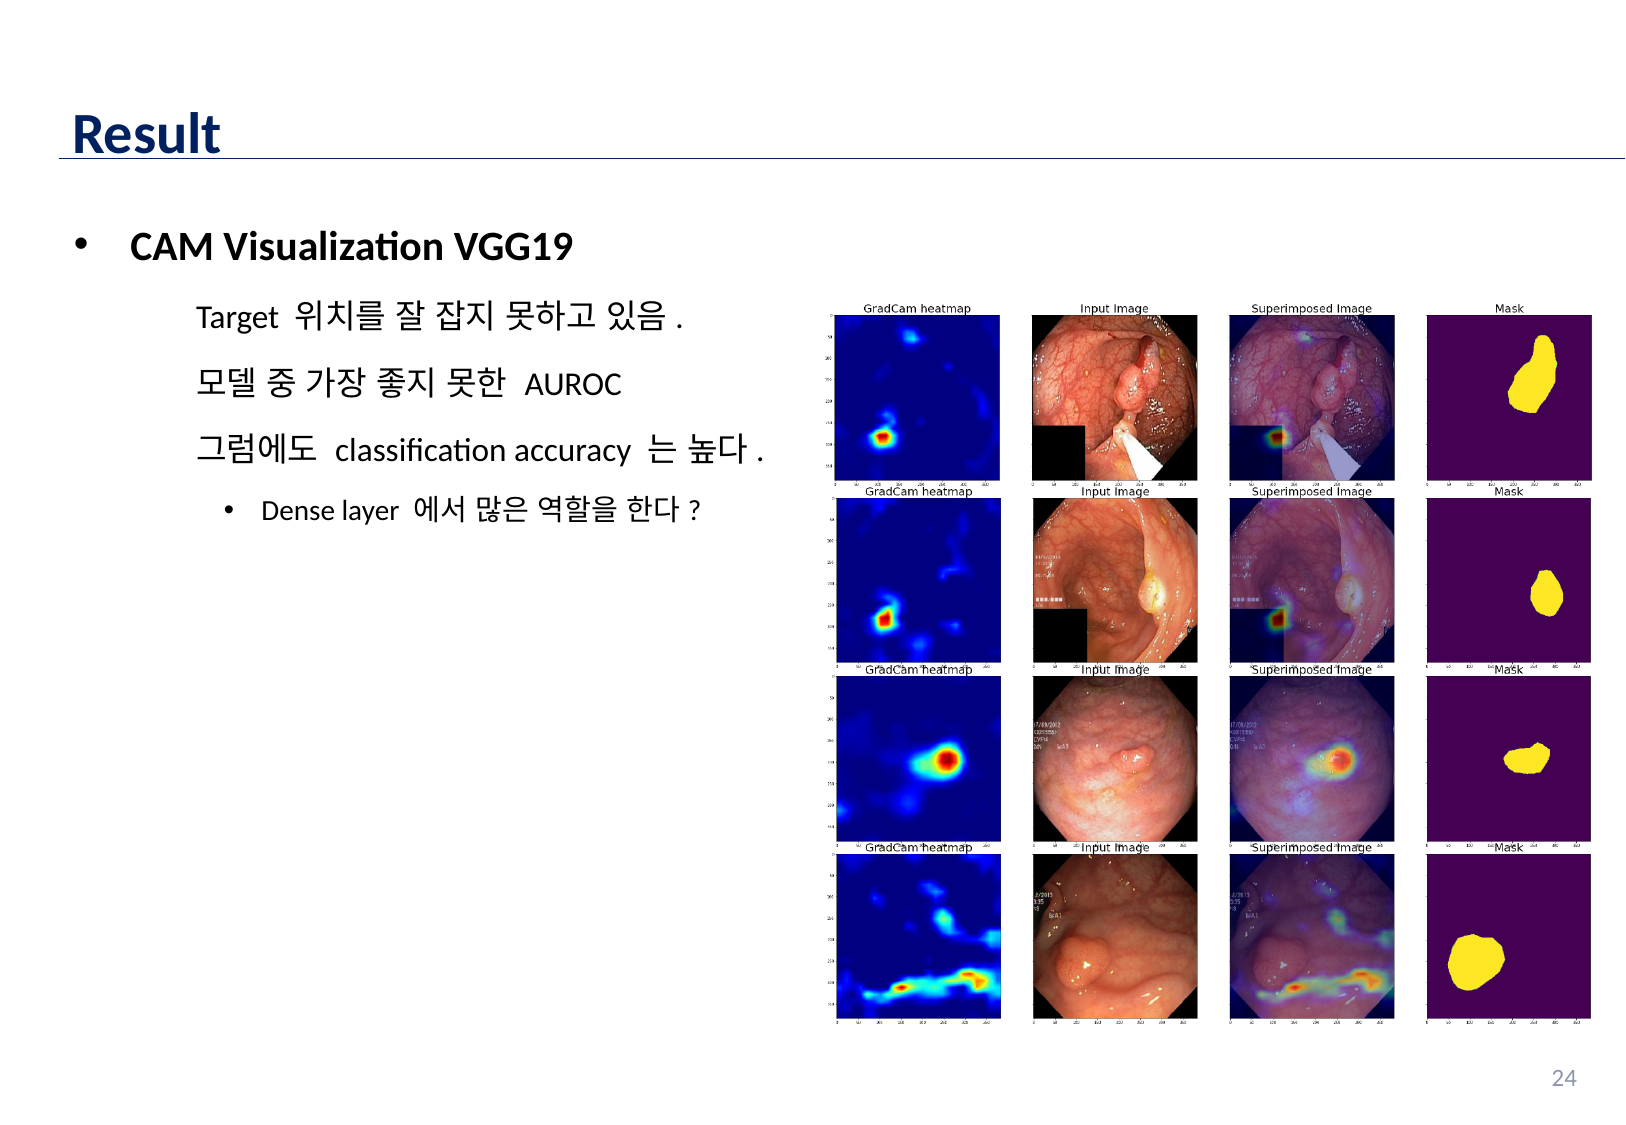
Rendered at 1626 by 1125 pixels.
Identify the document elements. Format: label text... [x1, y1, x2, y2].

text_box Result [57, 54, 1625, 136]
picture [822, 301, 1594, 1027]
slide_number 24 [1212, 1046, 1593, 1107]
list CAM Visualization VGG19 Target 위치를 잘 잡지 못하고 있음. 모델 중 가장 좋지 못한 AUROC 그럼에도 classification accuracy 는 높다. Dense layer 에서 많은 역할을 한다? [59, 186, 1604, 1107]
